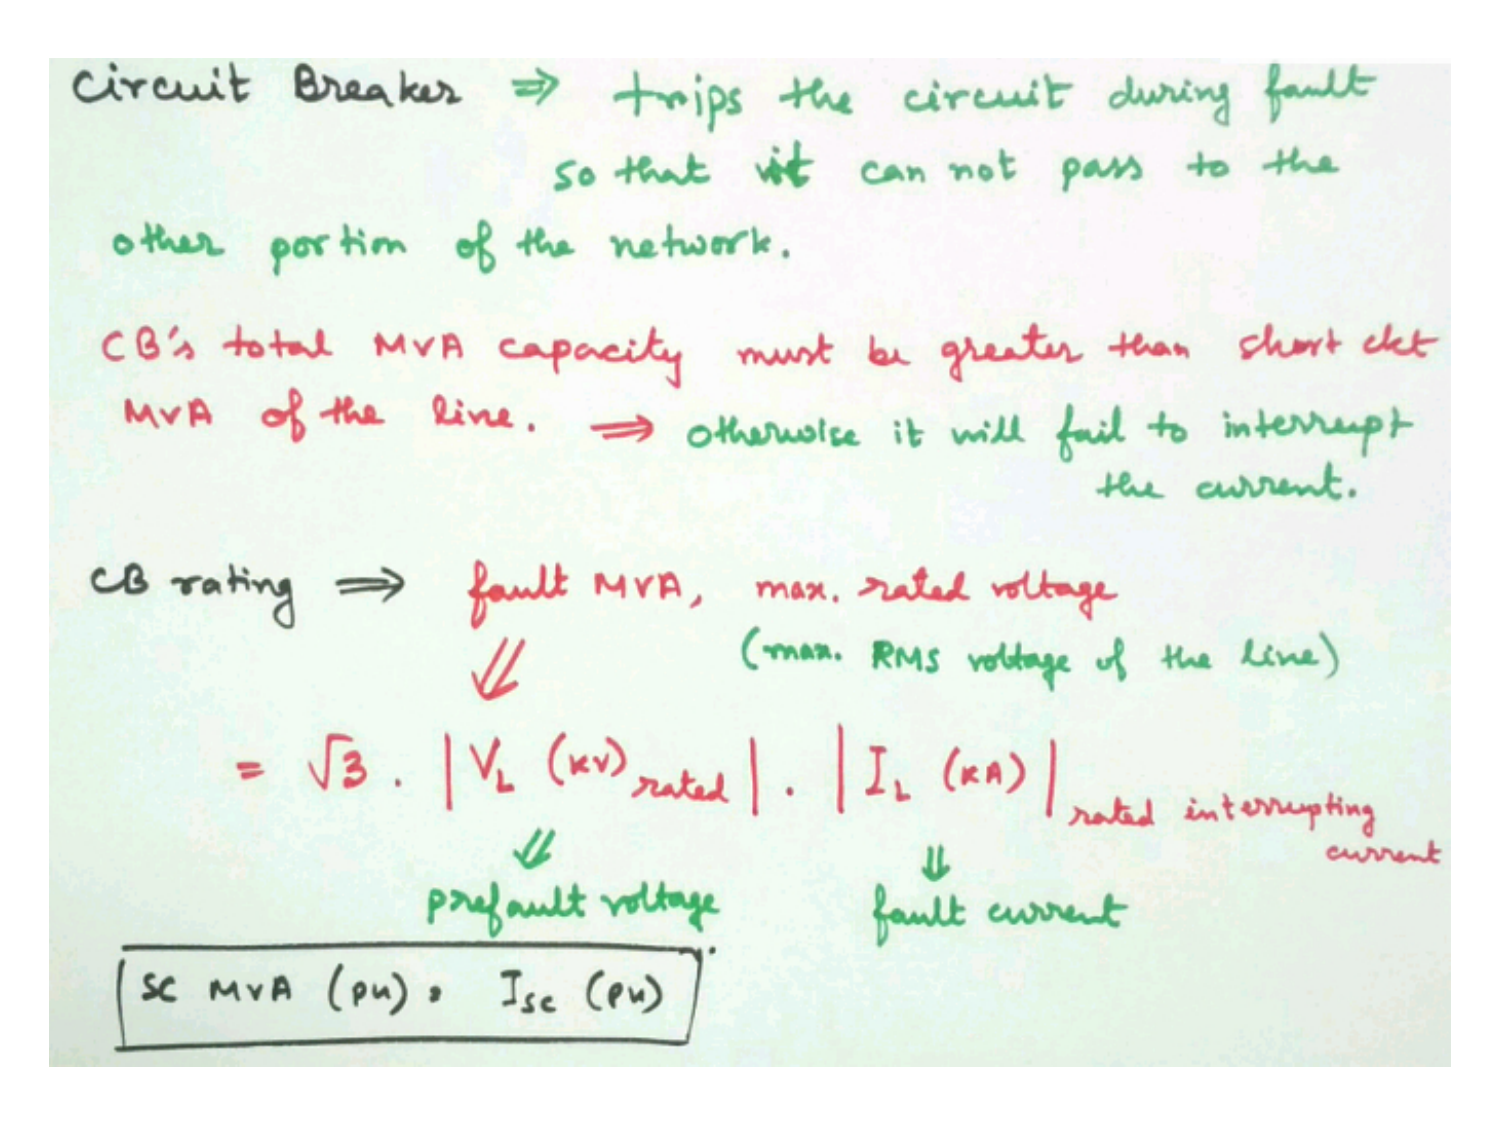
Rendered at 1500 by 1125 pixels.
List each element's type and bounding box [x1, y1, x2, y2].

picture [48, 58, 1452, 1067]
